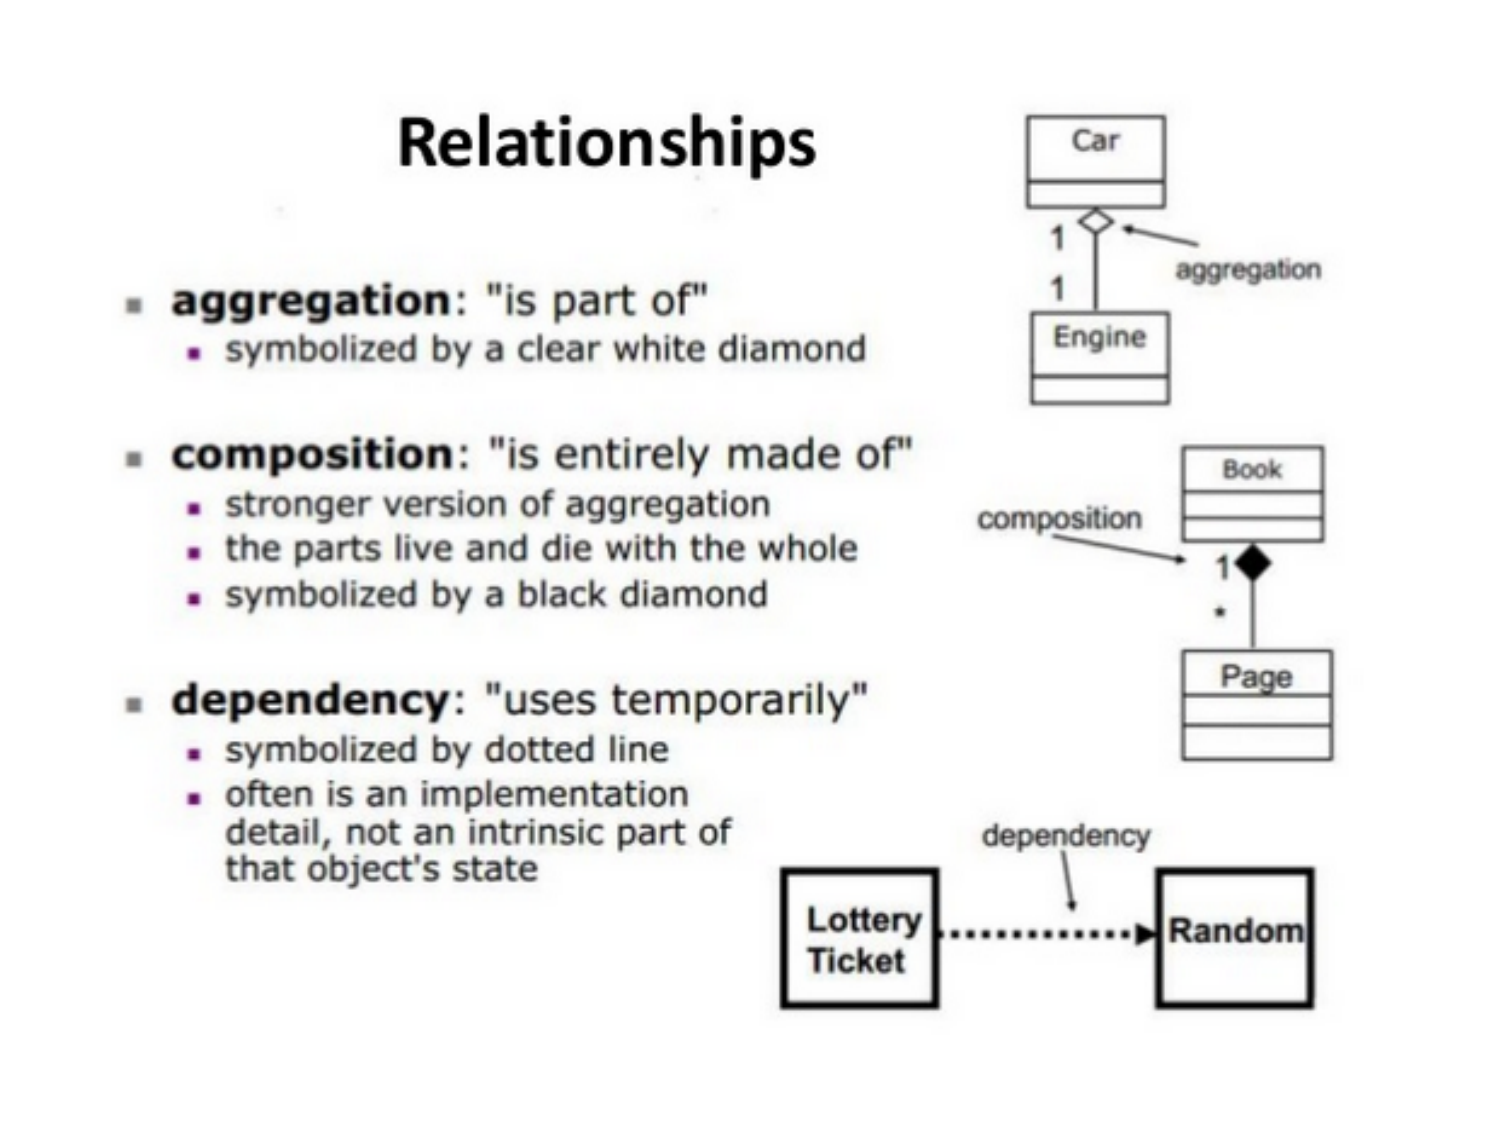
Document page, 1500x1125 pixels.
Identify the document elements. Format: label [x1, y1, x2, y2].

picture [81, 77, 1436, 1036]
